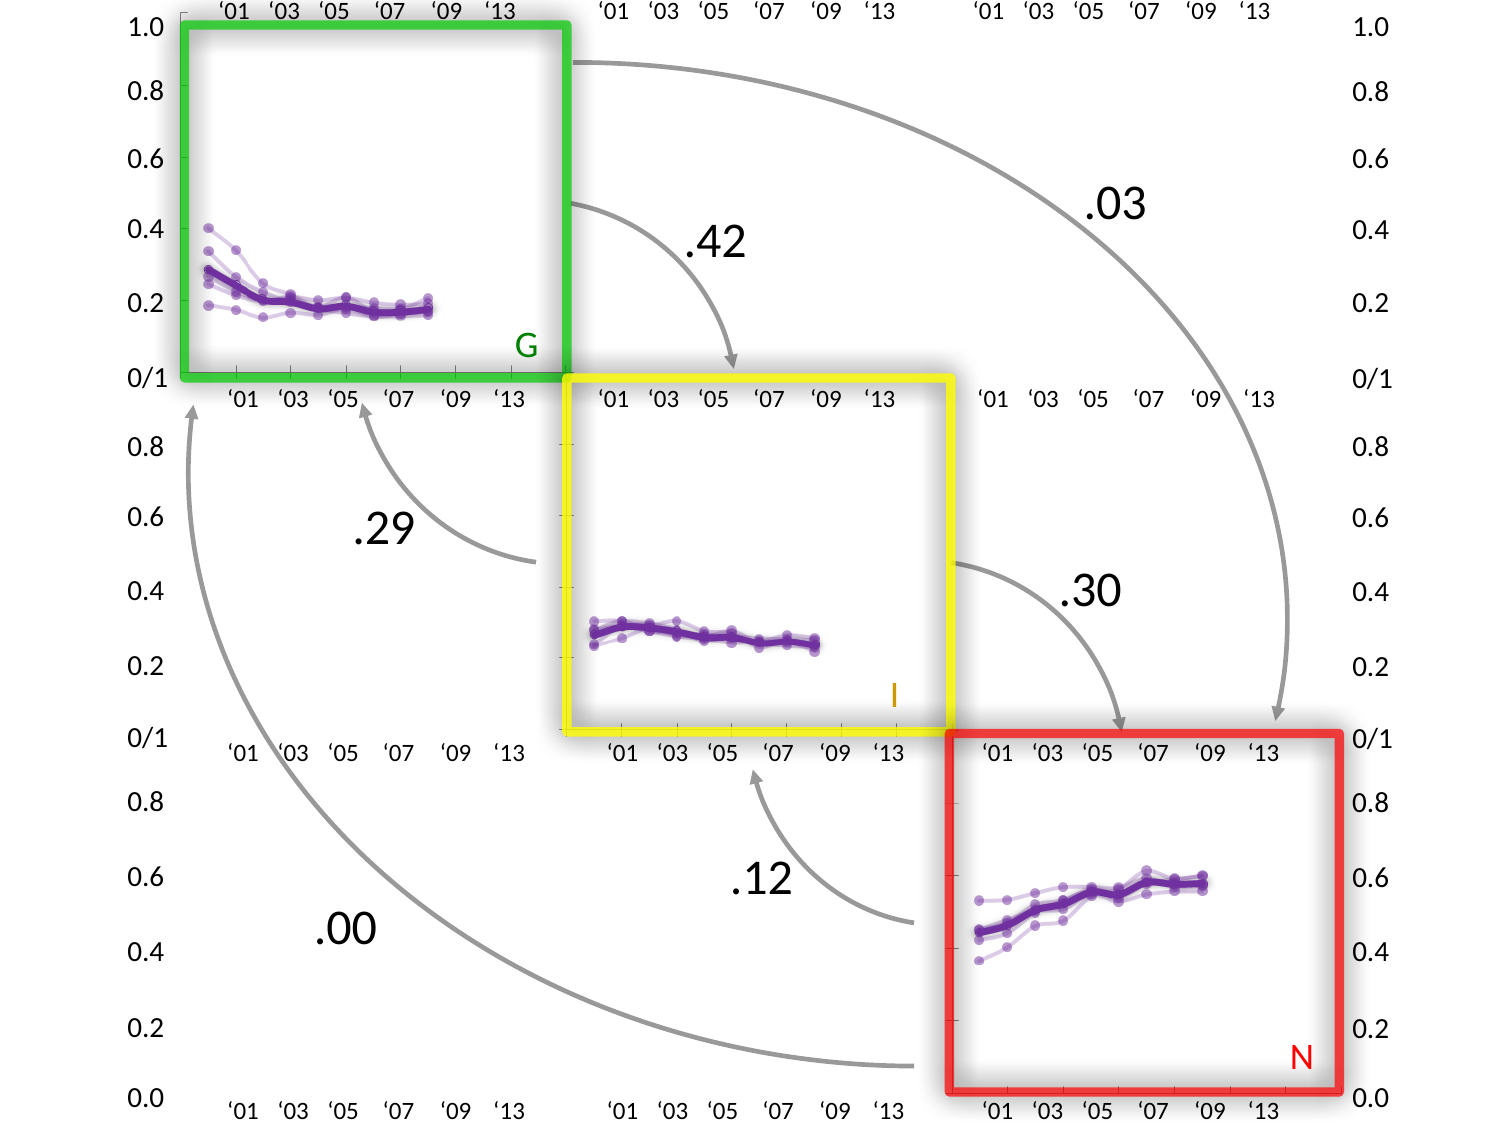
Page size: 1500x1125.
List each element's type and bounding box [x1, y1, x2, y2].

text_box [298, 161, 1182, 964]
text_box [0, 0, 1500, 1125]
text_box [184, 24, 1340, 1093]
